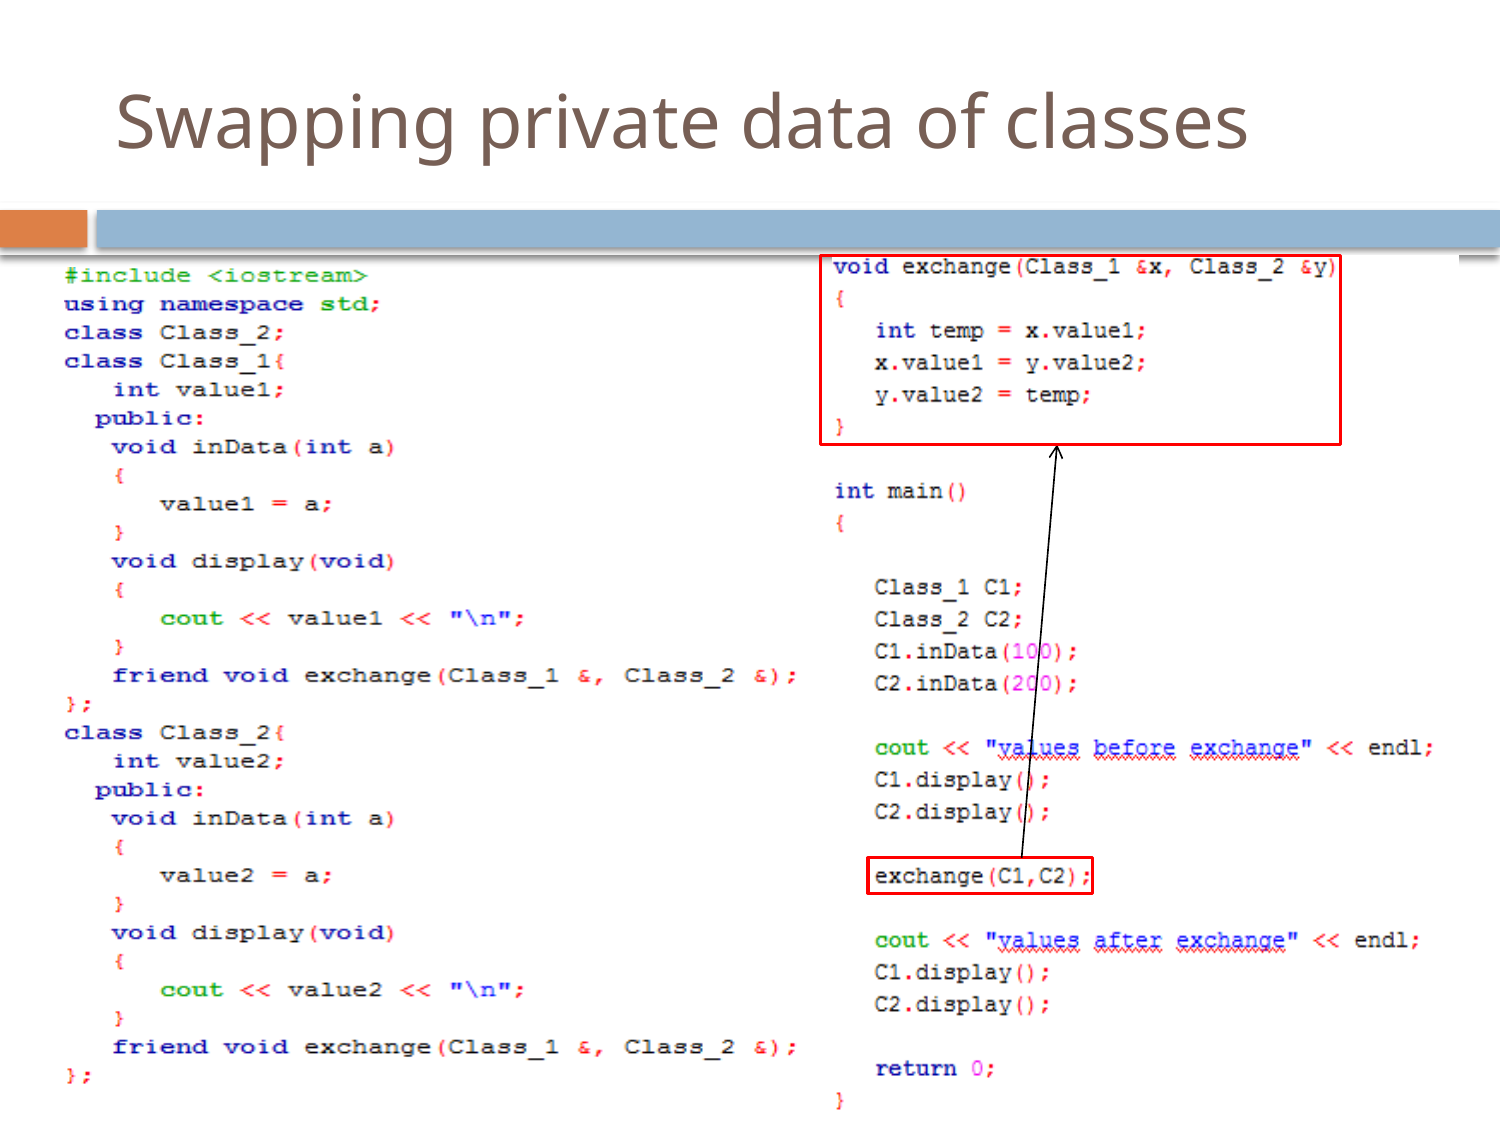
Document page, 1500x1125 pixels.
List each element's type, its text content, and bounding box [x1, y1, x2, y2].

picture [832, 254, 1459, 1125]
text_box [1021, 444, 1058, 859]
title Swapping private data of classes [100, 37, 1438, 200]
text_box [819, 254, 832, 446]
picture [64, 266, 810, 1095]
